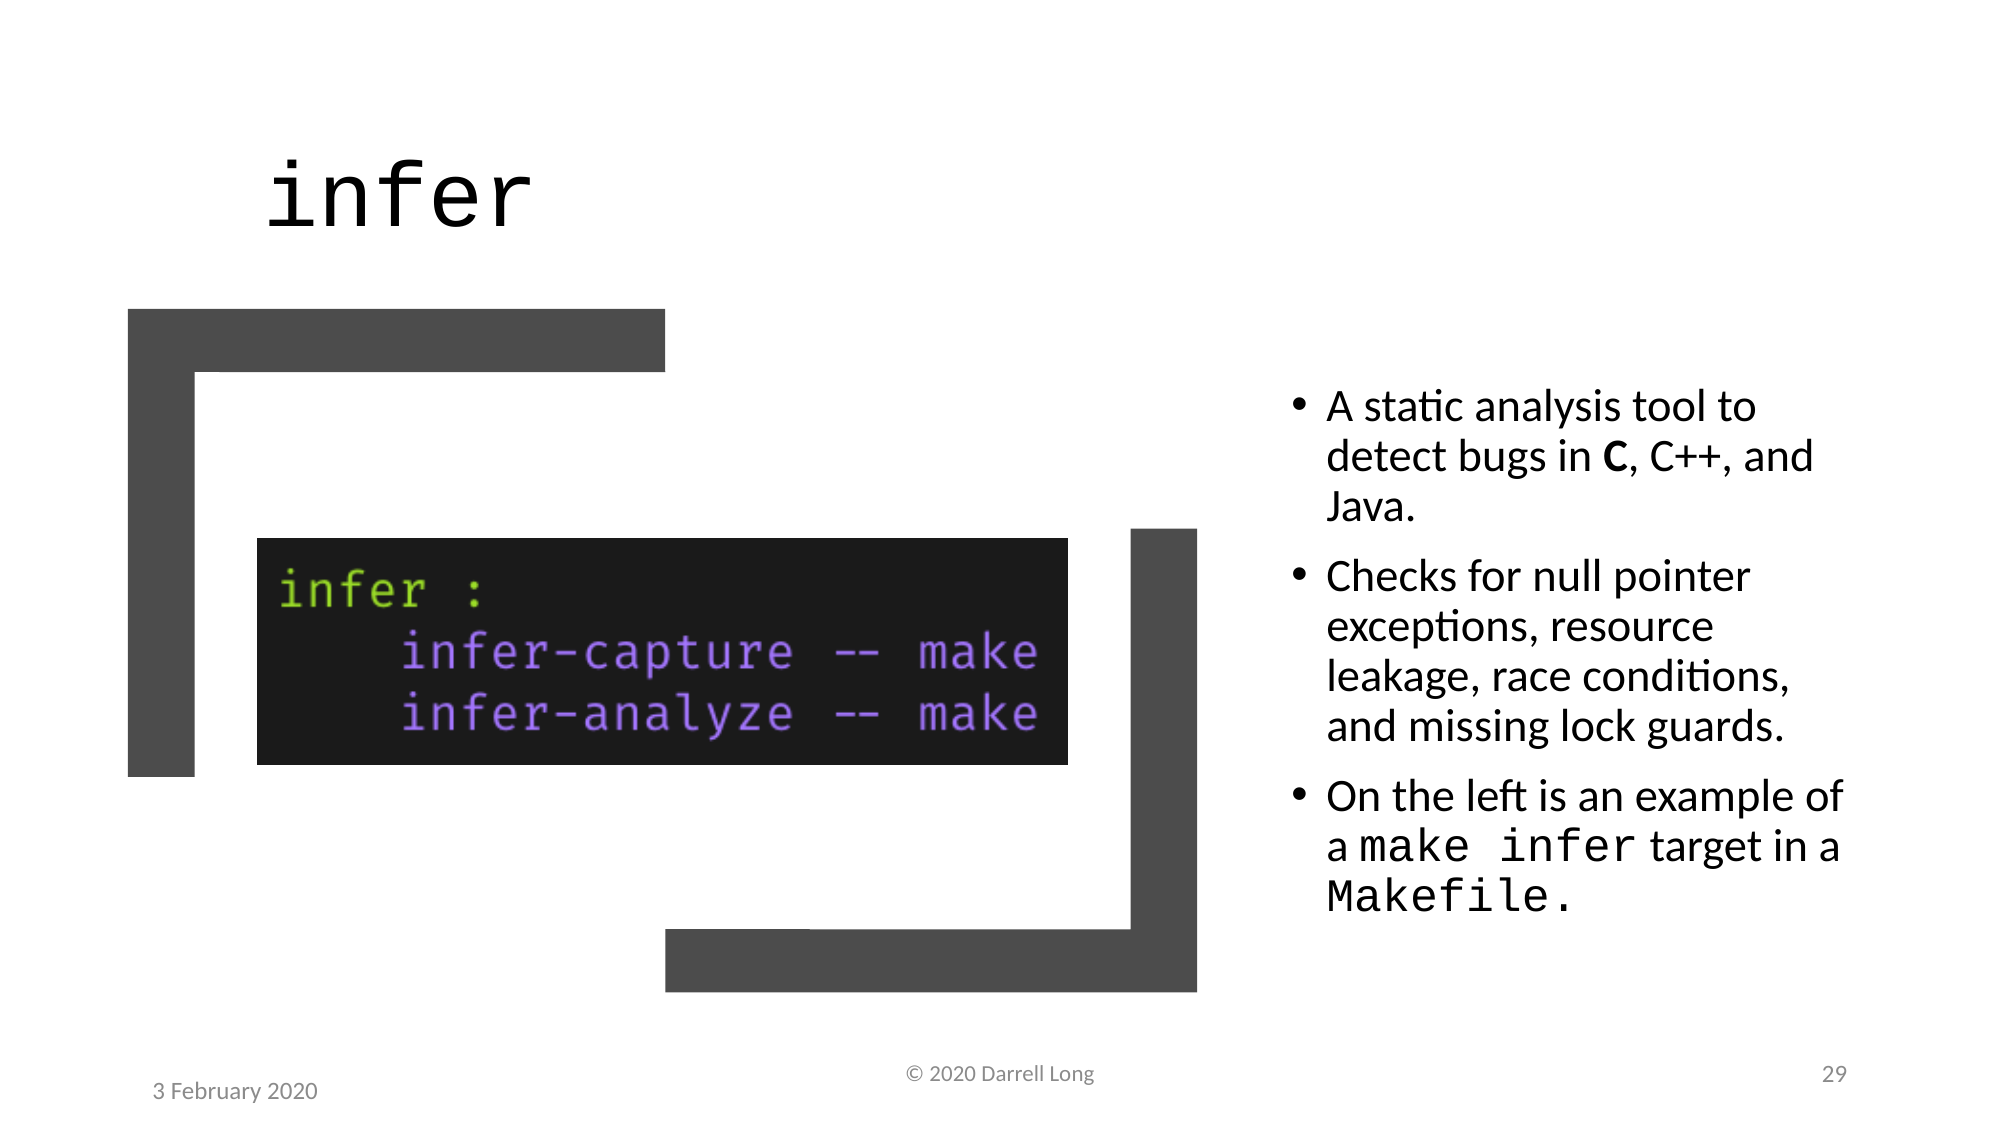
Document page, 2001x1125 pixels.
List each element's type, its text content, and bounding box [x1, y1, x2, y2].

footer © 2020 Darrell Long [662, 1042, 1338, 1103]
list A static analysis tool to detect bugs in C, C++, and Java. Checks for null pointer exceptions, resource leakage, race conditions, and missing lock guards. On the left is an example of a make infer target in a Makefile. [1276, 373, 1872, 930]
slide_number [137, 1059, 341, 1120]
title infer [248, 84, 1872, 254]
slide_number 29 [1412, 1042, 1863, 1103]
text_box [665, 528, 1198, 993]
text_box [127, 308, 666, 777]
picture [257, 538, 1068, 765]
